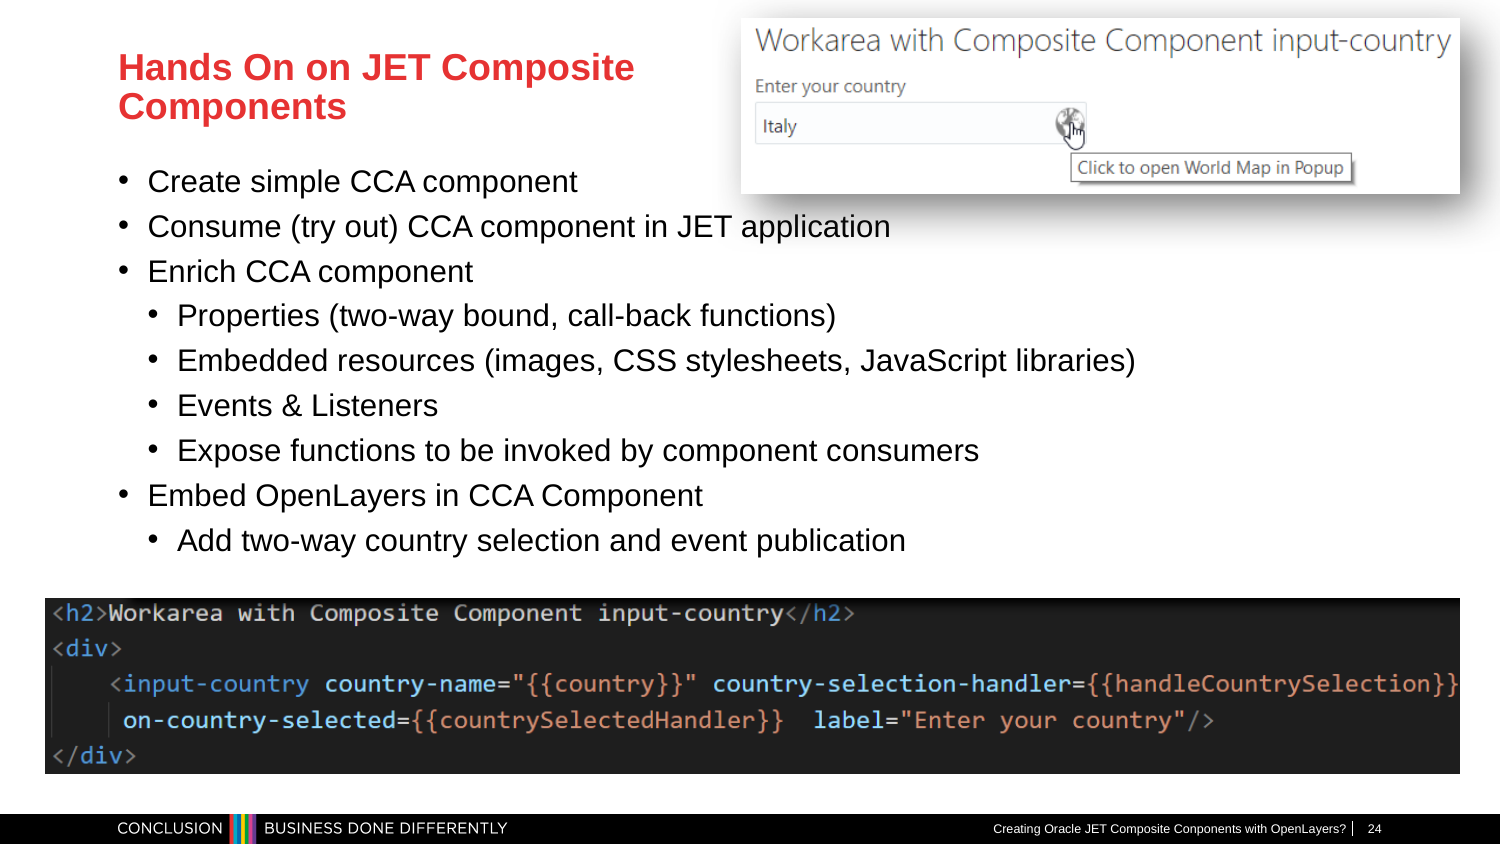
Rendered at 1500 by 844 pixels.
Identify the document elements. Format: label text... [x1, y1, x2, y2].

picture [45, 598, 1460, 774]
title Hands On on JET Composite Components [118, 47, 726, 130]
slide_number 24 [1358, 820, 1382, 839]
list Create simple CCA component Consume (try out) CCA component in JET application Enrich CCA component Properties (two-way bound, call-back functions) Embedded resources (images, CSS stylesheets, JavaScript libraries) Events & Listeners Expose functions to be invoked by component consumers Embed OpenLayers in CCA Component Add two-way country selection and event publication [118, 153, 1205, 598]
picture [239, 814, 1500, 844]
footer Creating Oracle JET Composite Conponents with OpenLayers? [814, 820, 1347, 839]
picture [741, 18, 1460, 194]
picture [0, 814, 236, 844]
